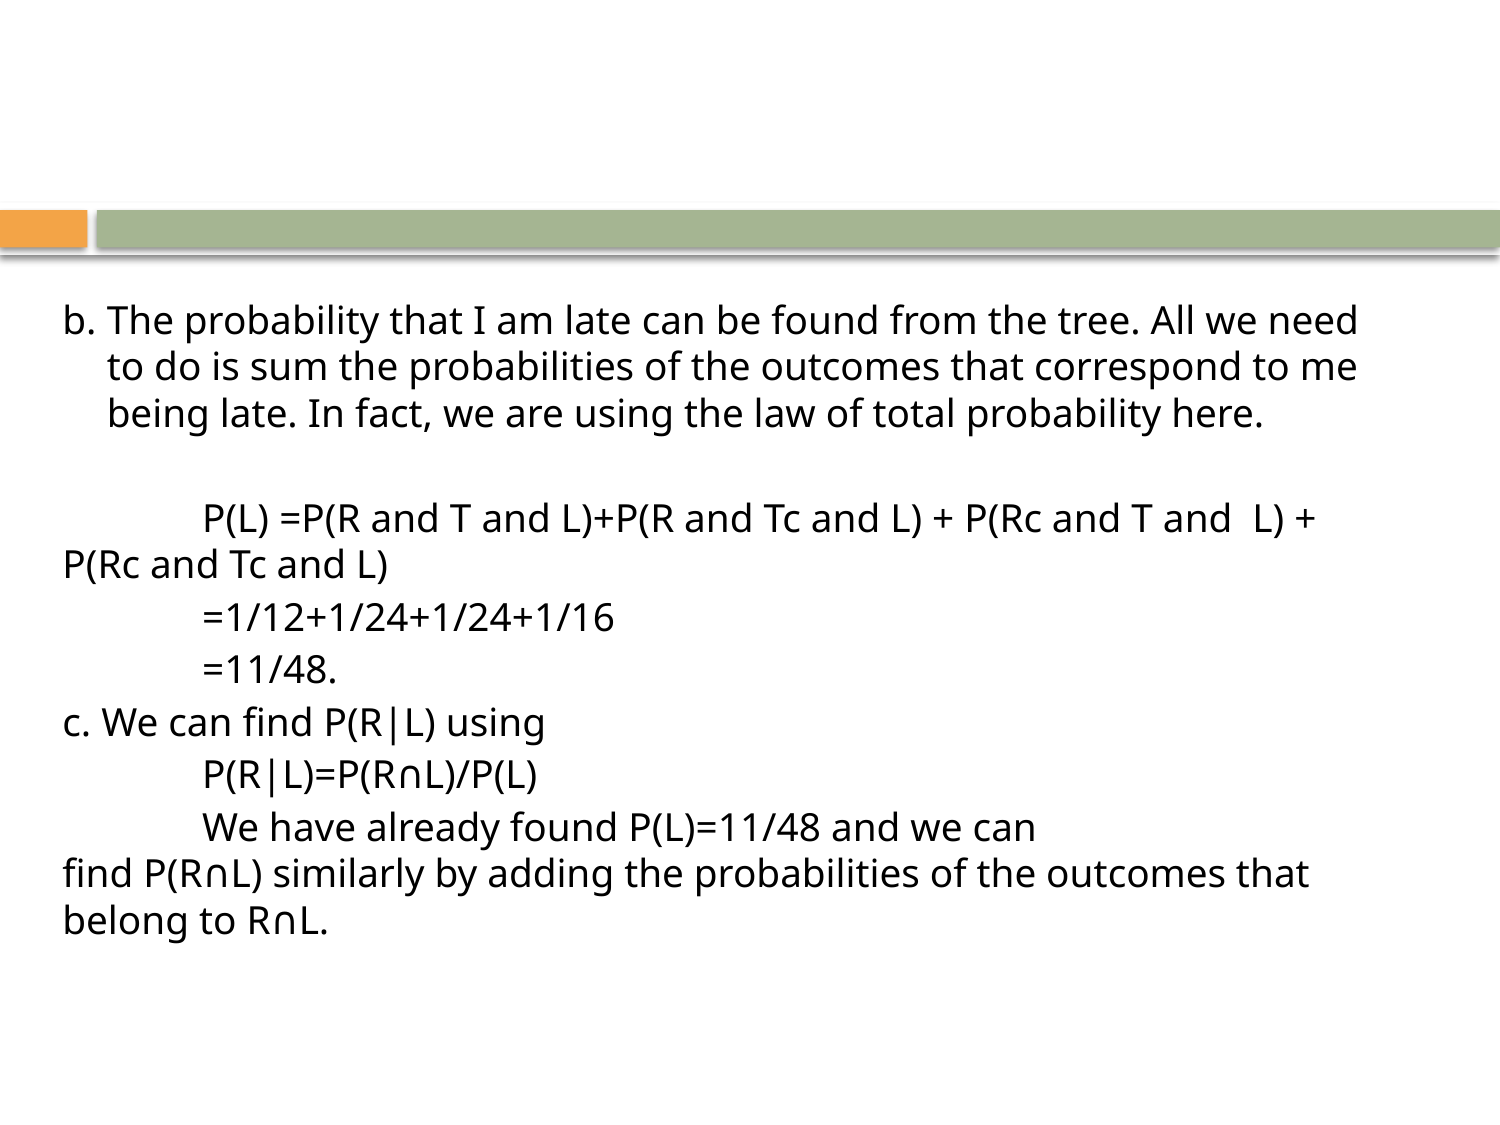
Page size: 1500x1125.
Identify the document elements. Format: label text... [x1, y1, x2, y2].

list The probability that I am late can be found from the tree. All we need to do is sum the probabilities of the outcomes that correspond to me being late. In fact, we are using the law of total probability here. P(L) =P(R and T and L)+P(R and Tc and L) + P(Rc and T and L) + P(Rc and Tc and L) =1/12+1/24+1/24+1/16 =11/48. c. We can find P(R|L) using P(R|L)=P(R∩L)/P(L) We have already found P(L)=11/48 and we can find P(R∩L) similarly by adding the probabilities of the outcomes that belong to R∩L. [53, 290, 1404, 959]
